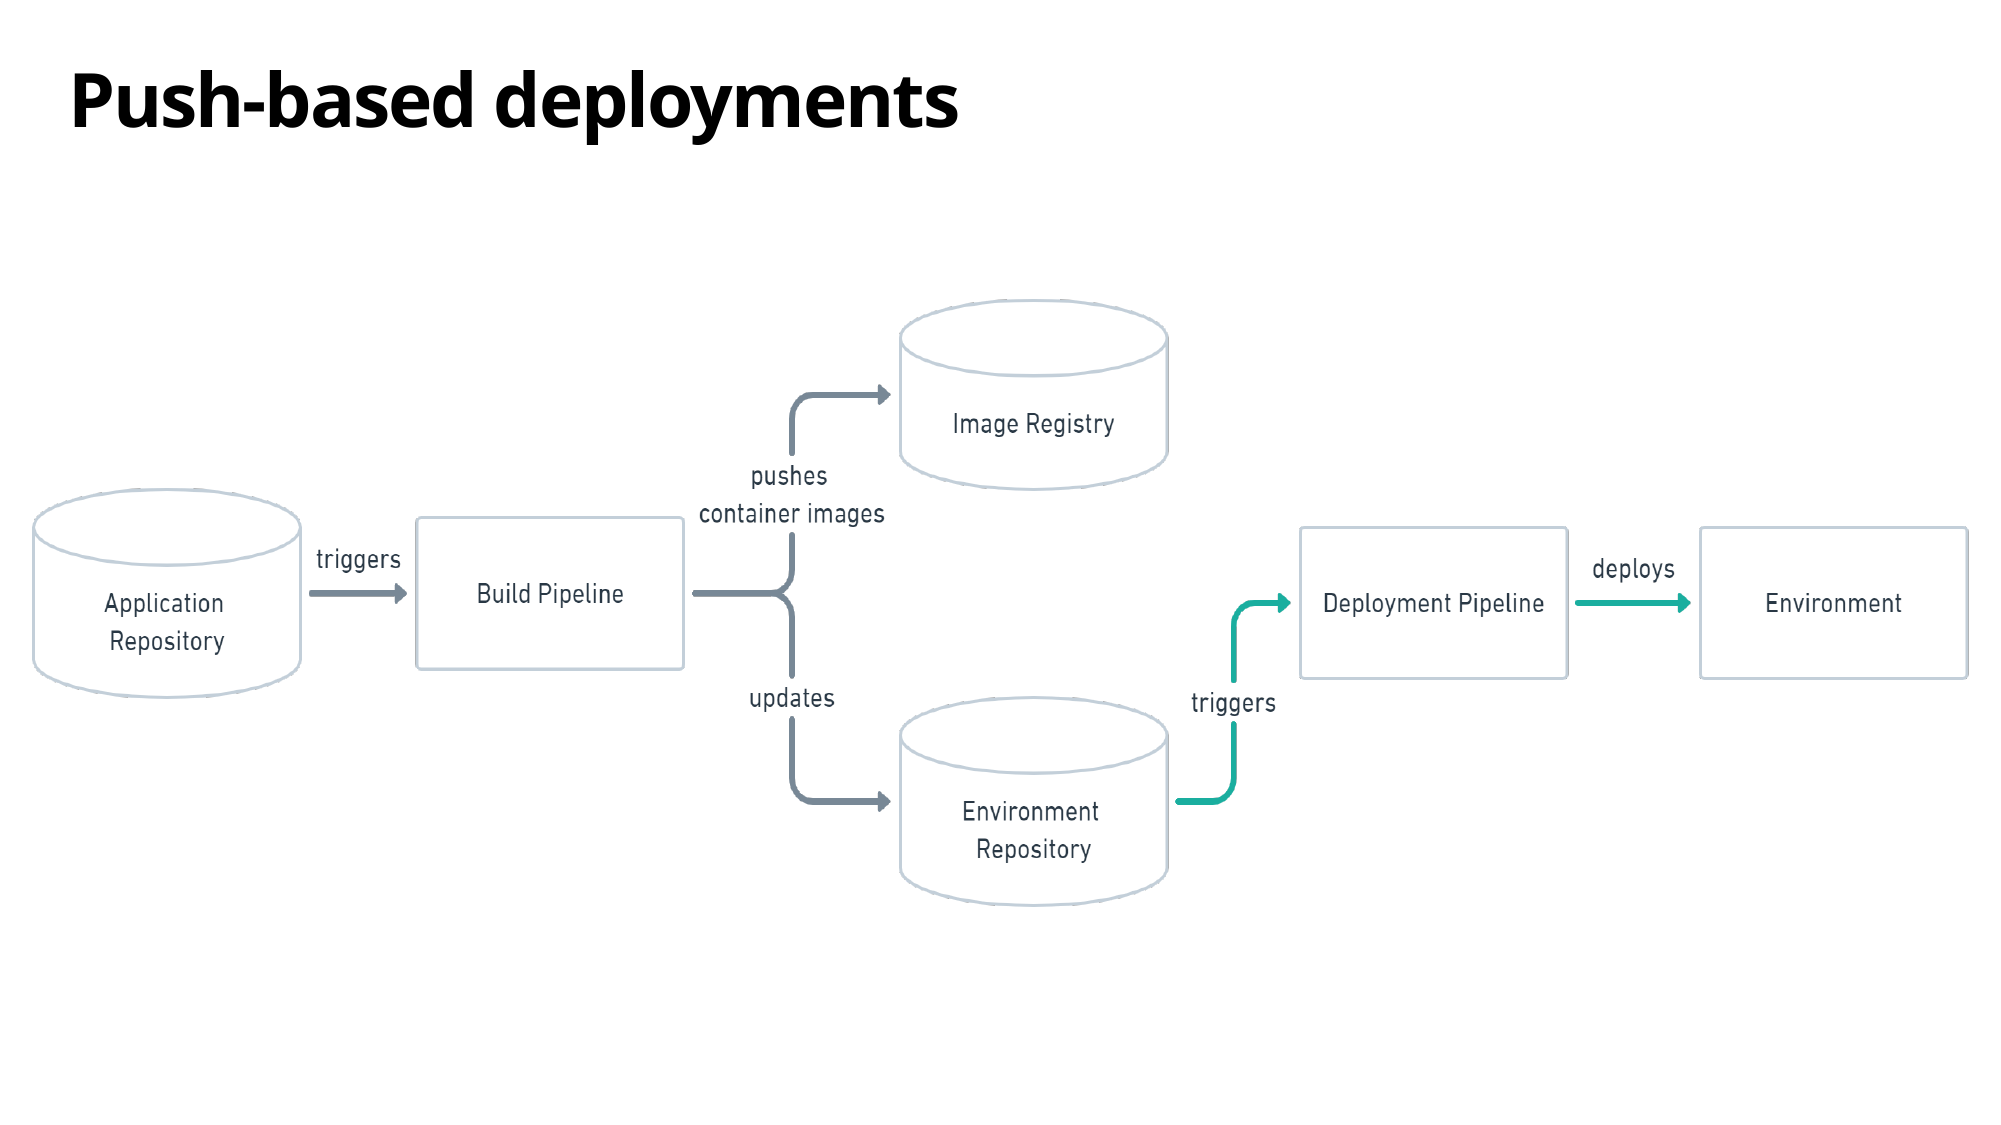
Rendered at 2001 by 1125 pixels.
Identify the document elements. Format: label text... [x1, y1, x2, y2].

title Push-based deployments [44, 47, 1957, 196]
picture [0, 262, 2000, 943]
